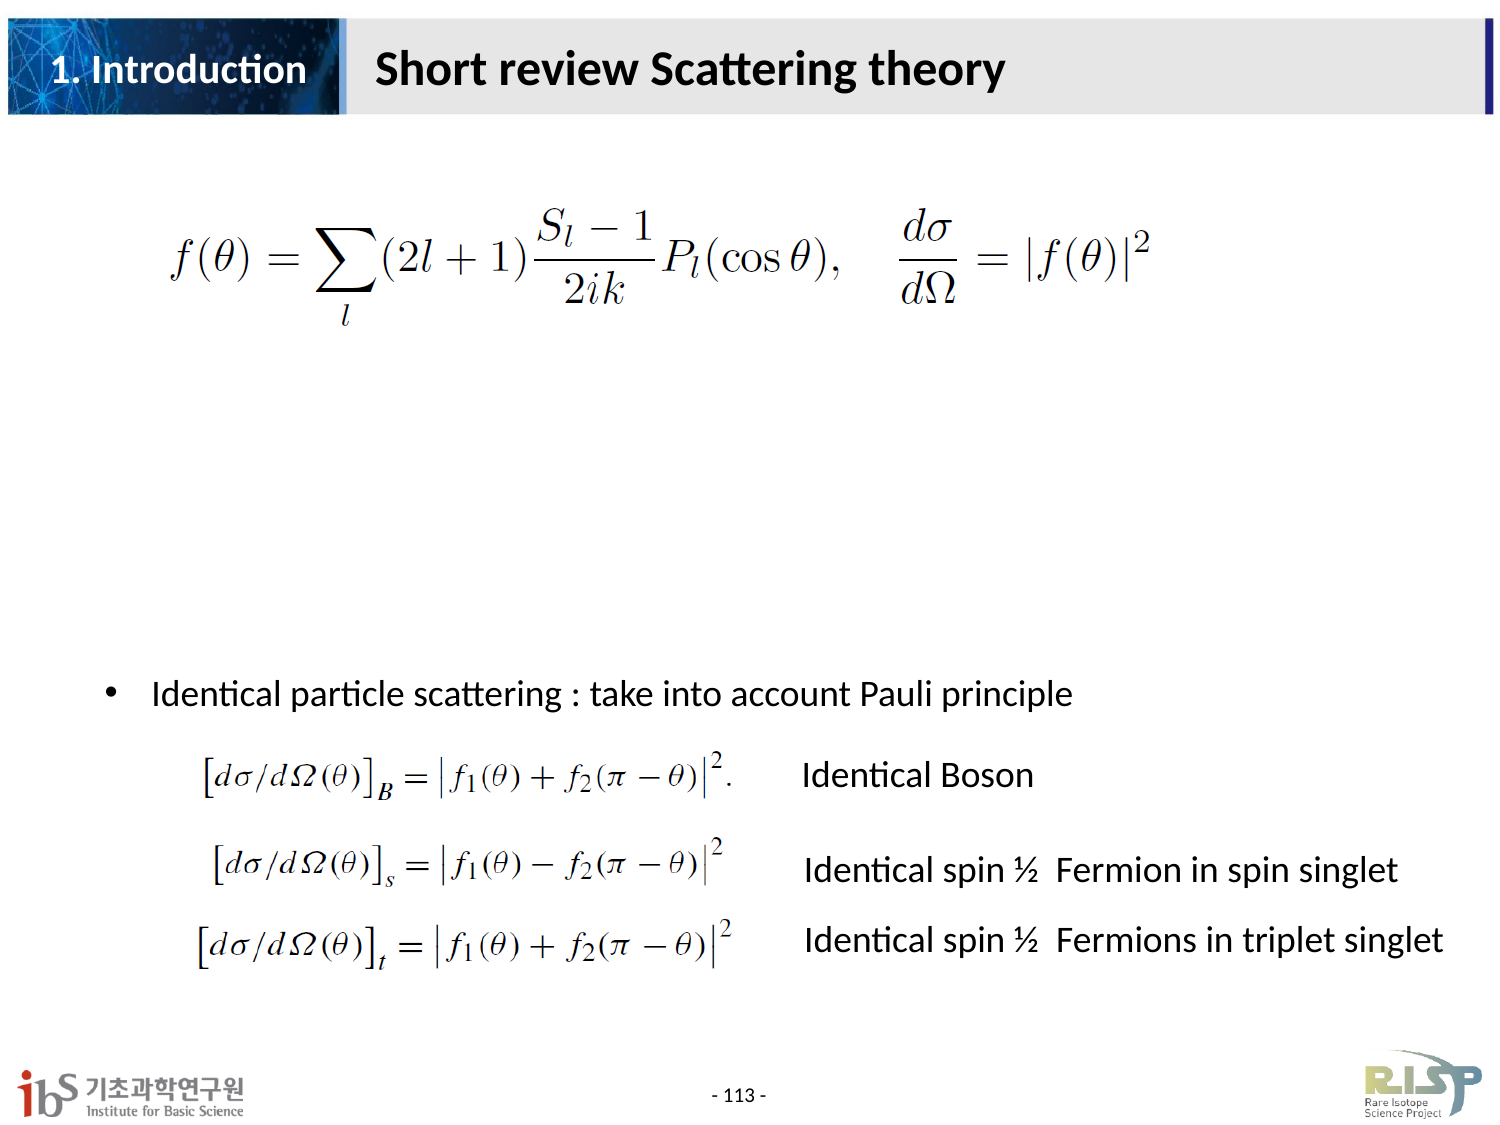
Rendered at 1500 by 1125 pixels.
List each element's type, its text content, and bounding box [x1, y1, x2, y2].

picture [176, 729, 739, 988]
text_box Identical Boson [786, 742, 1050, 803]
picture [2, 10, 1500, 130]
picture [159, 181, 1176, 350]
text_box Identical spin ½ Fermions in triplet singlet [789, 908, 1460, 968]
picture [17, 1070, 243, 1117]
picture [1364, 1049, 1482, 1119]
text_box Identical spin ½ Fermion in spin singlet [789, 837, 1415, 897]
text_box Identical particle scattering : take into account Pauli principle [89, 661, 1331, 722]
